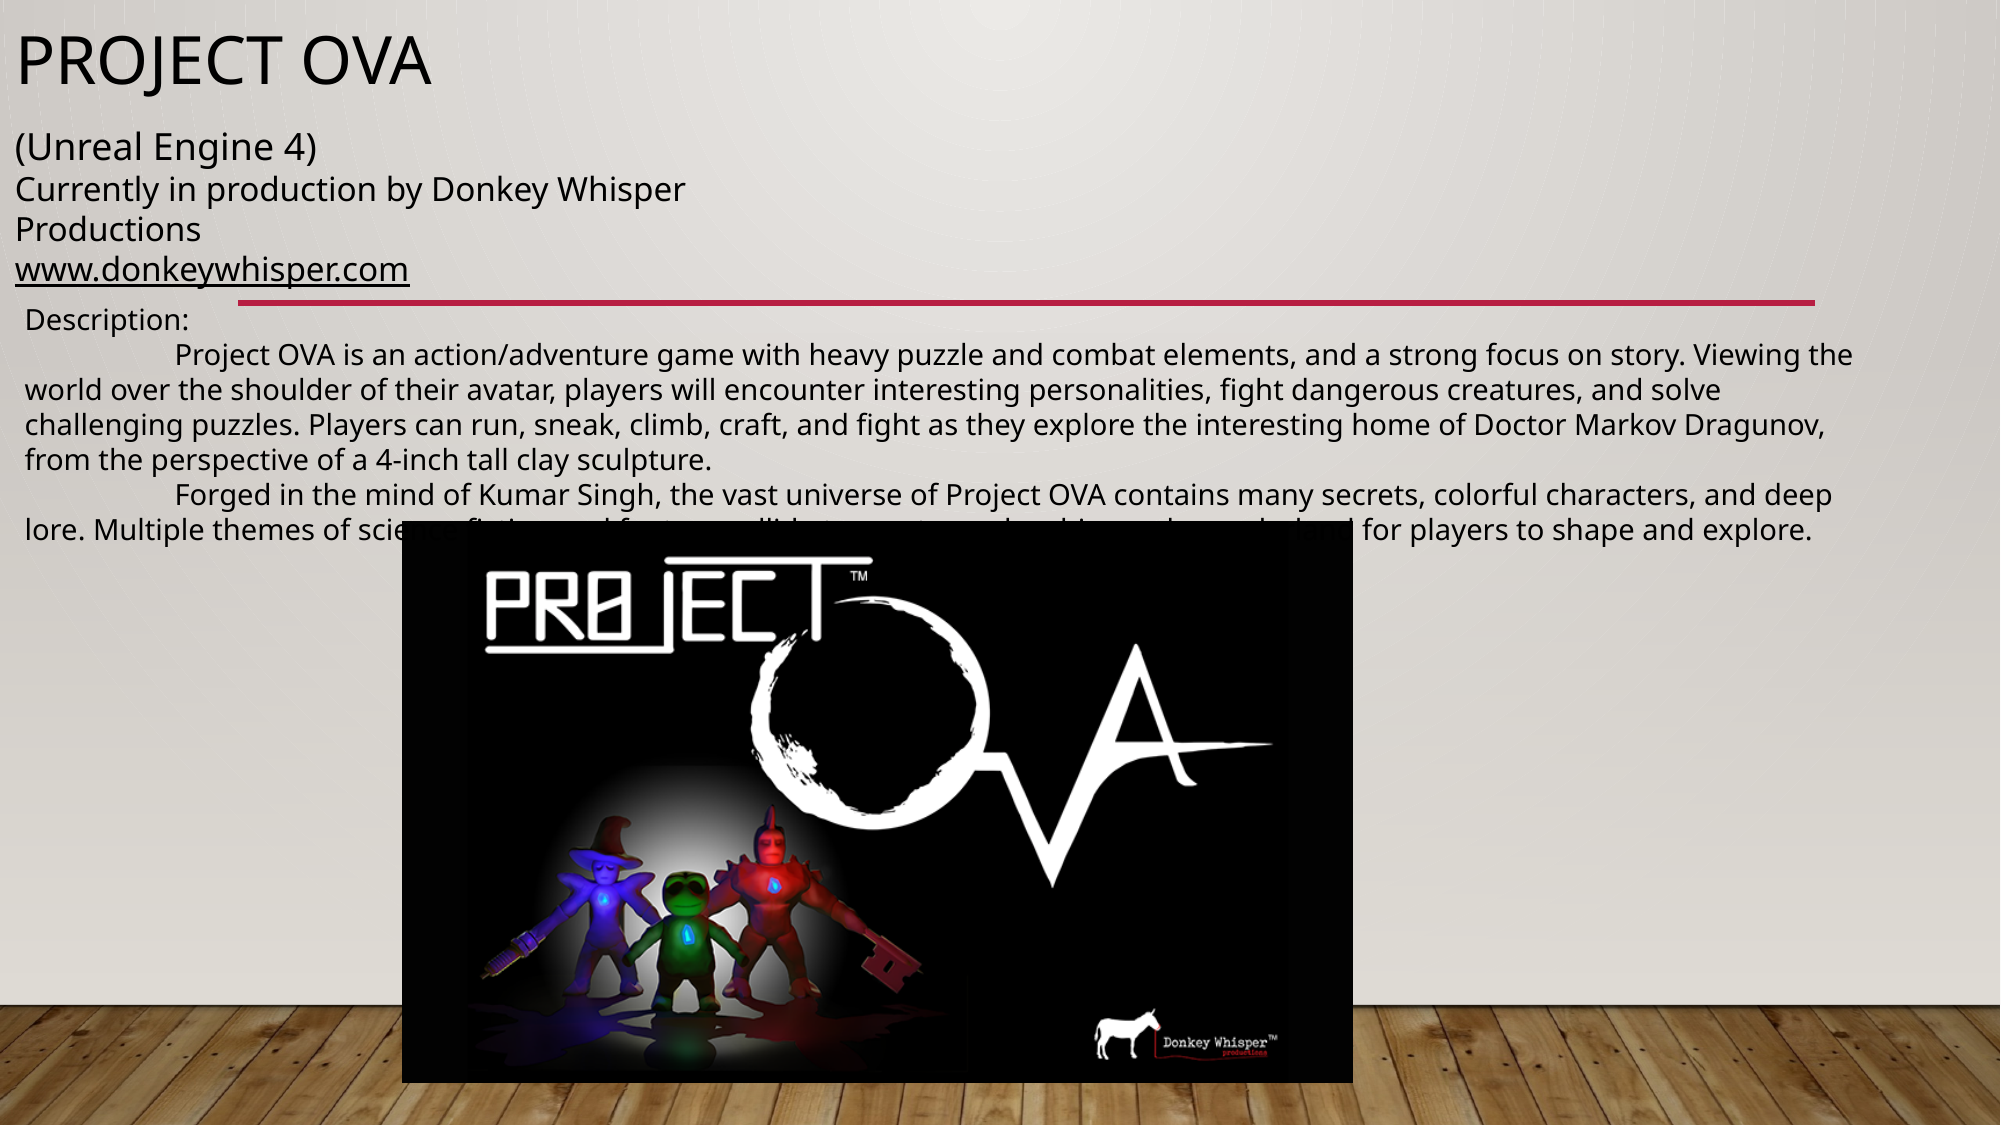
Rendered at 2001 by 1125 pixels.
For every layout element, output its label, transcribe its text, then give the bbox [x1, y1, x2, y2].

text_box Description: Project OVA is an action/adventure game with heavy puzzle and combat elements, and a strong focus on story. Viewing the world over the shoulder of their avatar, players will encounter interesting personalities, fight dangerous creatures, and solve challenging puzzles. Players can run, sneak, climb, craft, and fight as they explore the interesting home of Doctor Markov Dragunov, from the perspective of a 4-inch tall clay sculpture. Forged in the mind of Kumar Singh, the vast universe of Project OVA contains many secrets, colorful characters, and deep lore. Multiple themes of science fiction and fantasy collide to create a cyber-bio-punk wonderland for players to shape and explore. [9, 294, 1877, 554]
picture [0, 1005, 2000, 1125]
title Project OVA [0, 19, 1725, 237]
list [401, 521, 1353, 1083]
text_box (Unreal Engine 4) Currently in production by Donkey Whisper Productions www.donkeywhisper.com [0, 116, 878, 301]
